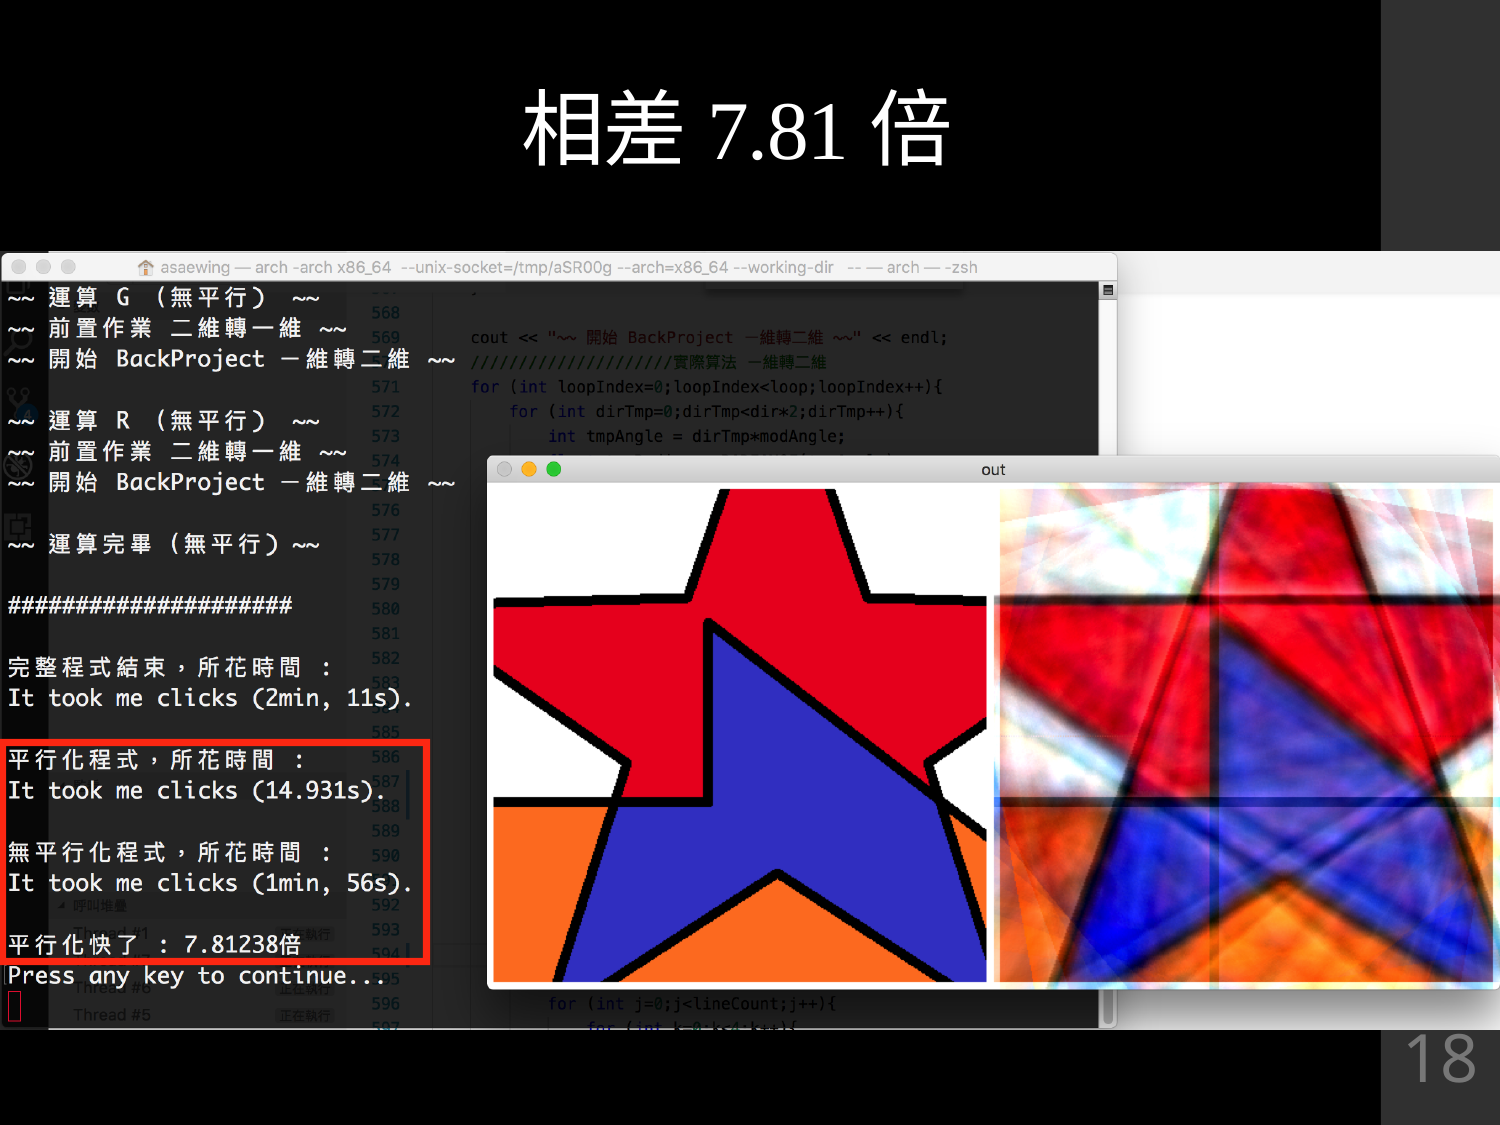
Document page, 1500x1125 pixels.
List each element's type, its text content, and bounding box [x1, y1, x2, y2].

title 相差7.81倍 [99, 61, 1375, 186]
slide_number 17 [1384, 1039, 1498, 1110]
picture [0, 251, 1500, 1031]
